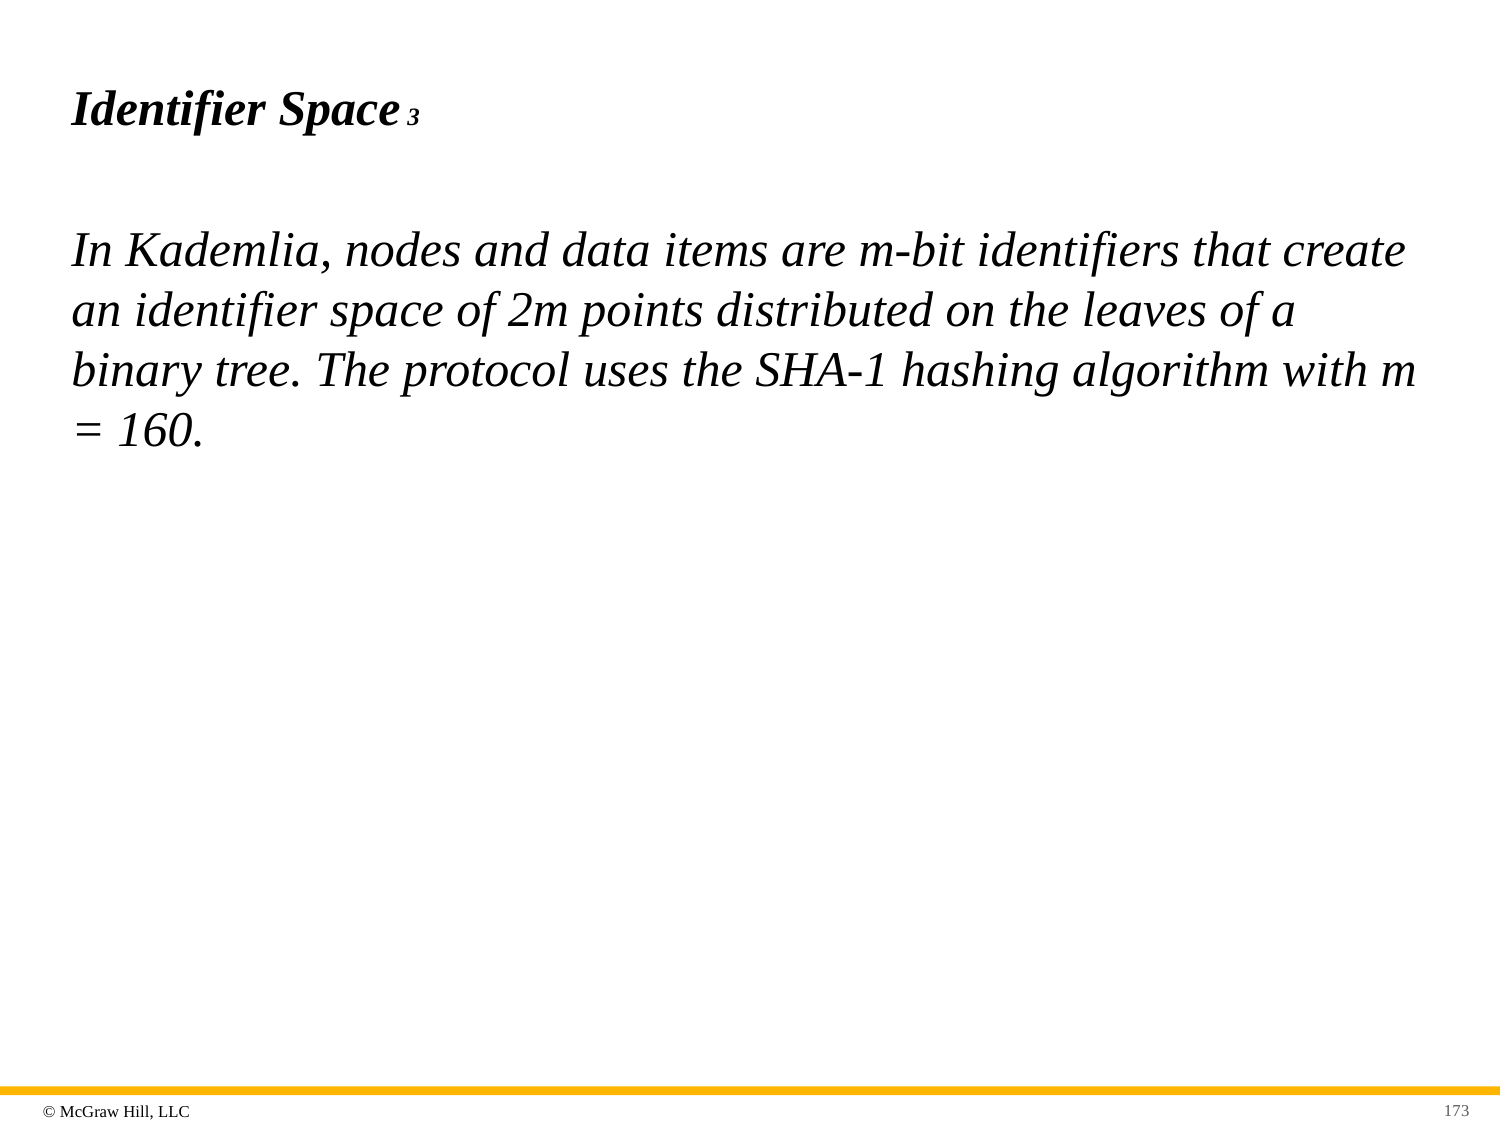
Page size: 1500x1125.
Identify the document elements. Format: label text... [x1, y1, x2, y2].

list In Kademlia, nodes and data items are m-bit identifiers that create an identifier space of 2m points distributed on the leaves of a binary tree. The protocol uses the SHA-1 hashing algorithm with m = 160. [56, 209, 1444, 1026]
title Identifier Space 3 [56, 50, 1444, 162]
slide_number 173 [1418, 1096, 1477, 1123]
